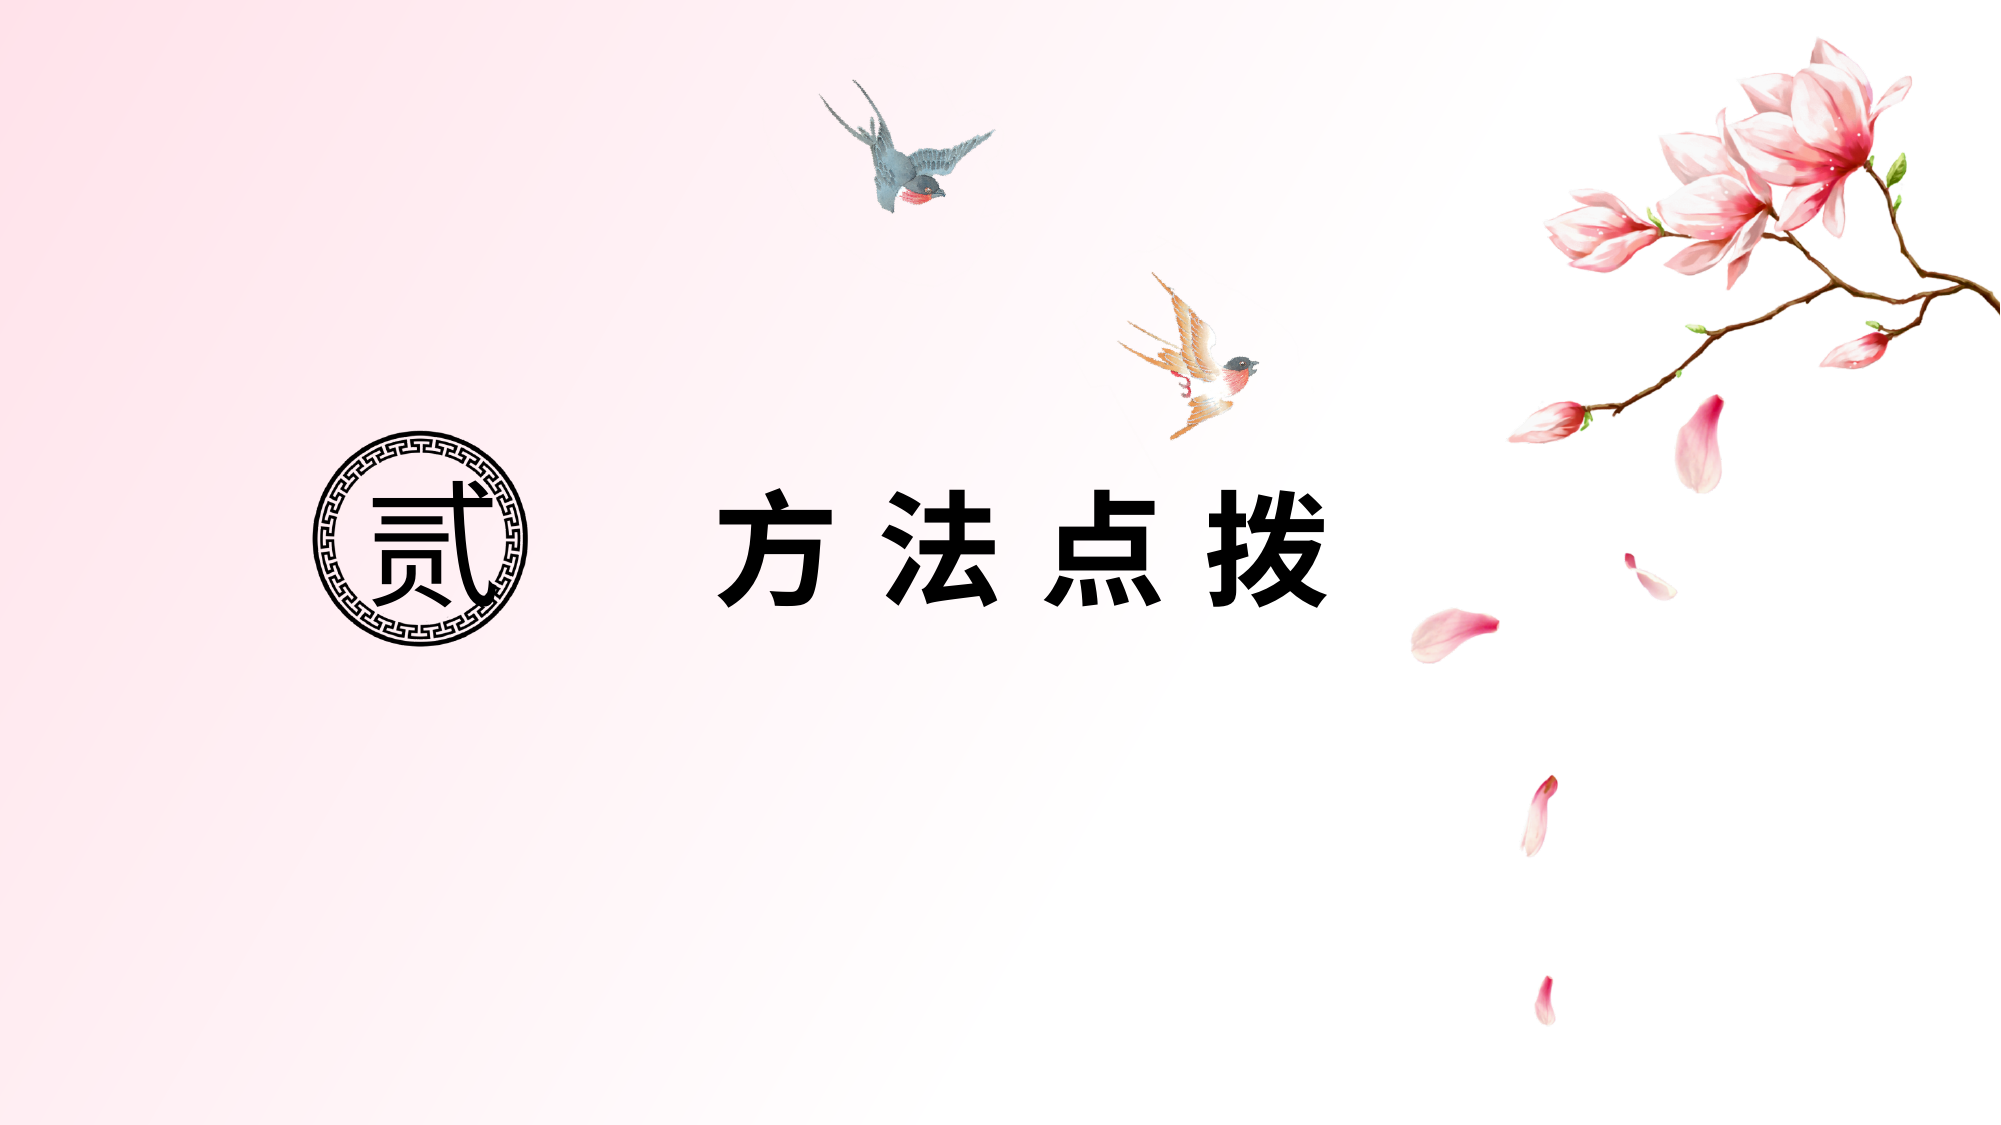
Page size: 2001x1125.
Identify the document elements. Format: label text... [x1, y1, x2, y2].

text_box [290, 424, 536, 661]
picture [713, 0, 2000, 1027]
text_box 方 法 点 拨 [552, 464, 1407, 629]
